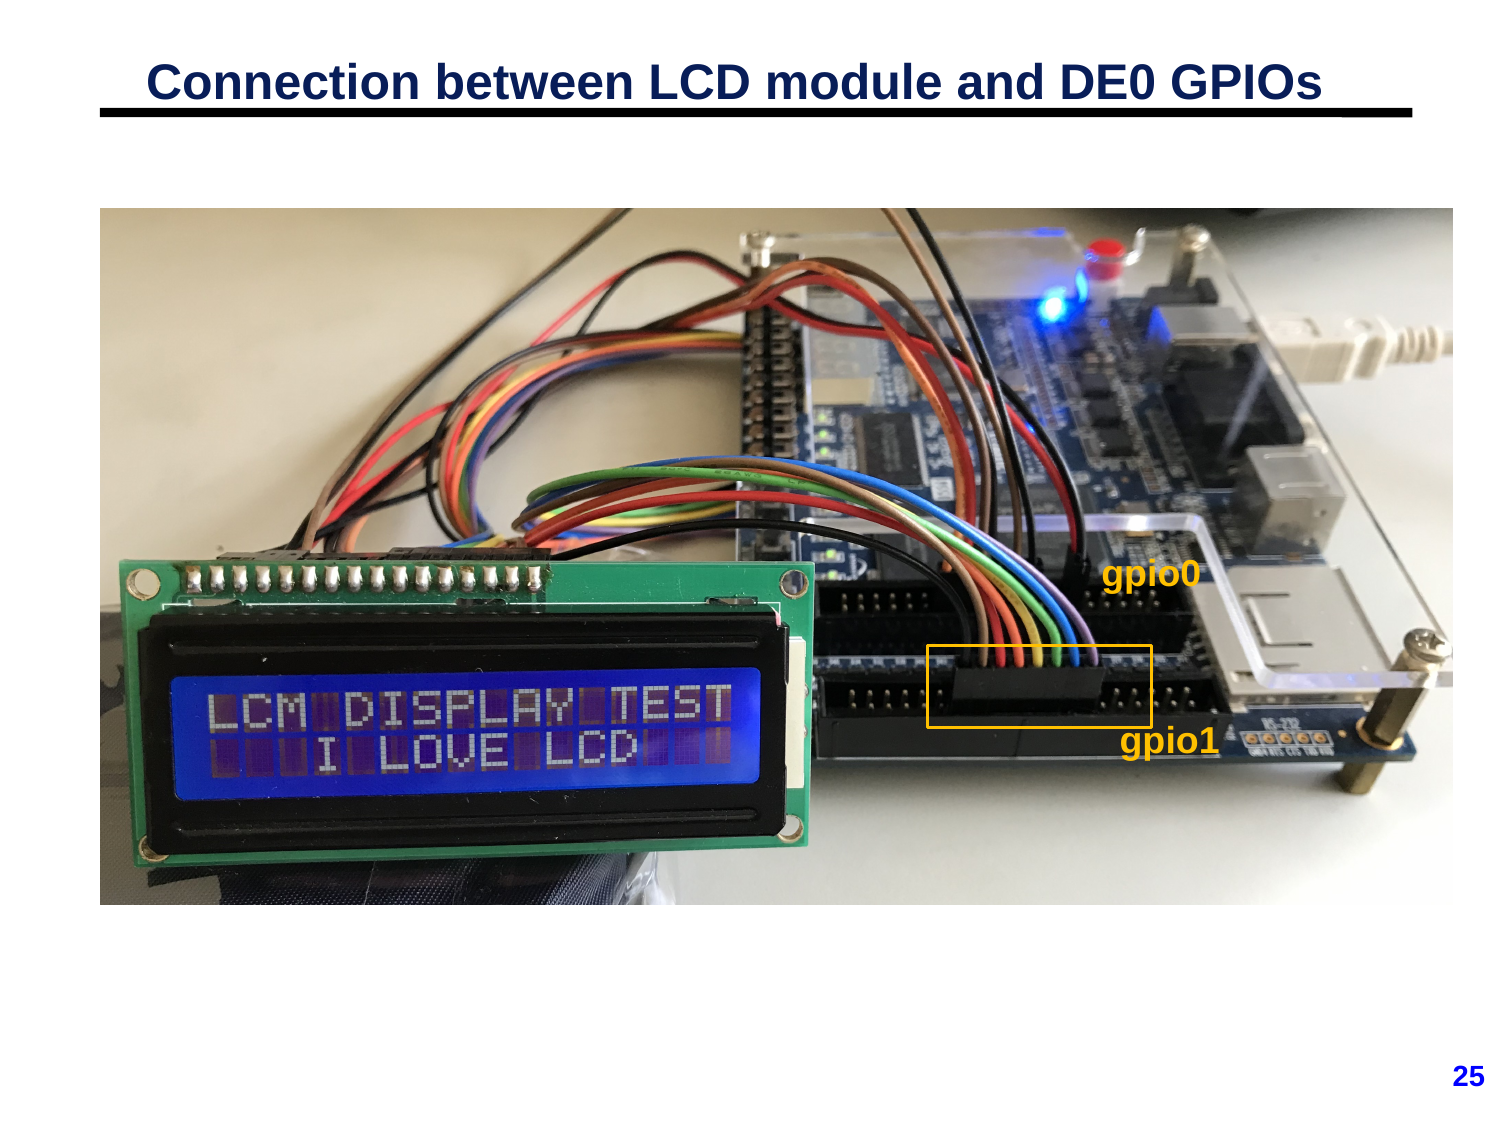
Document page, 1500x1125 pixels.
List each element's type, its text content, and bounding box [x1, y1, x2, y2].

picture [100, 207, 1453, 905]
text_box 25 [1187, 1049, 1500, 1125]
text_box Connection between LCD module and DE0 GPIOs [131, 50, 1424, 111]
